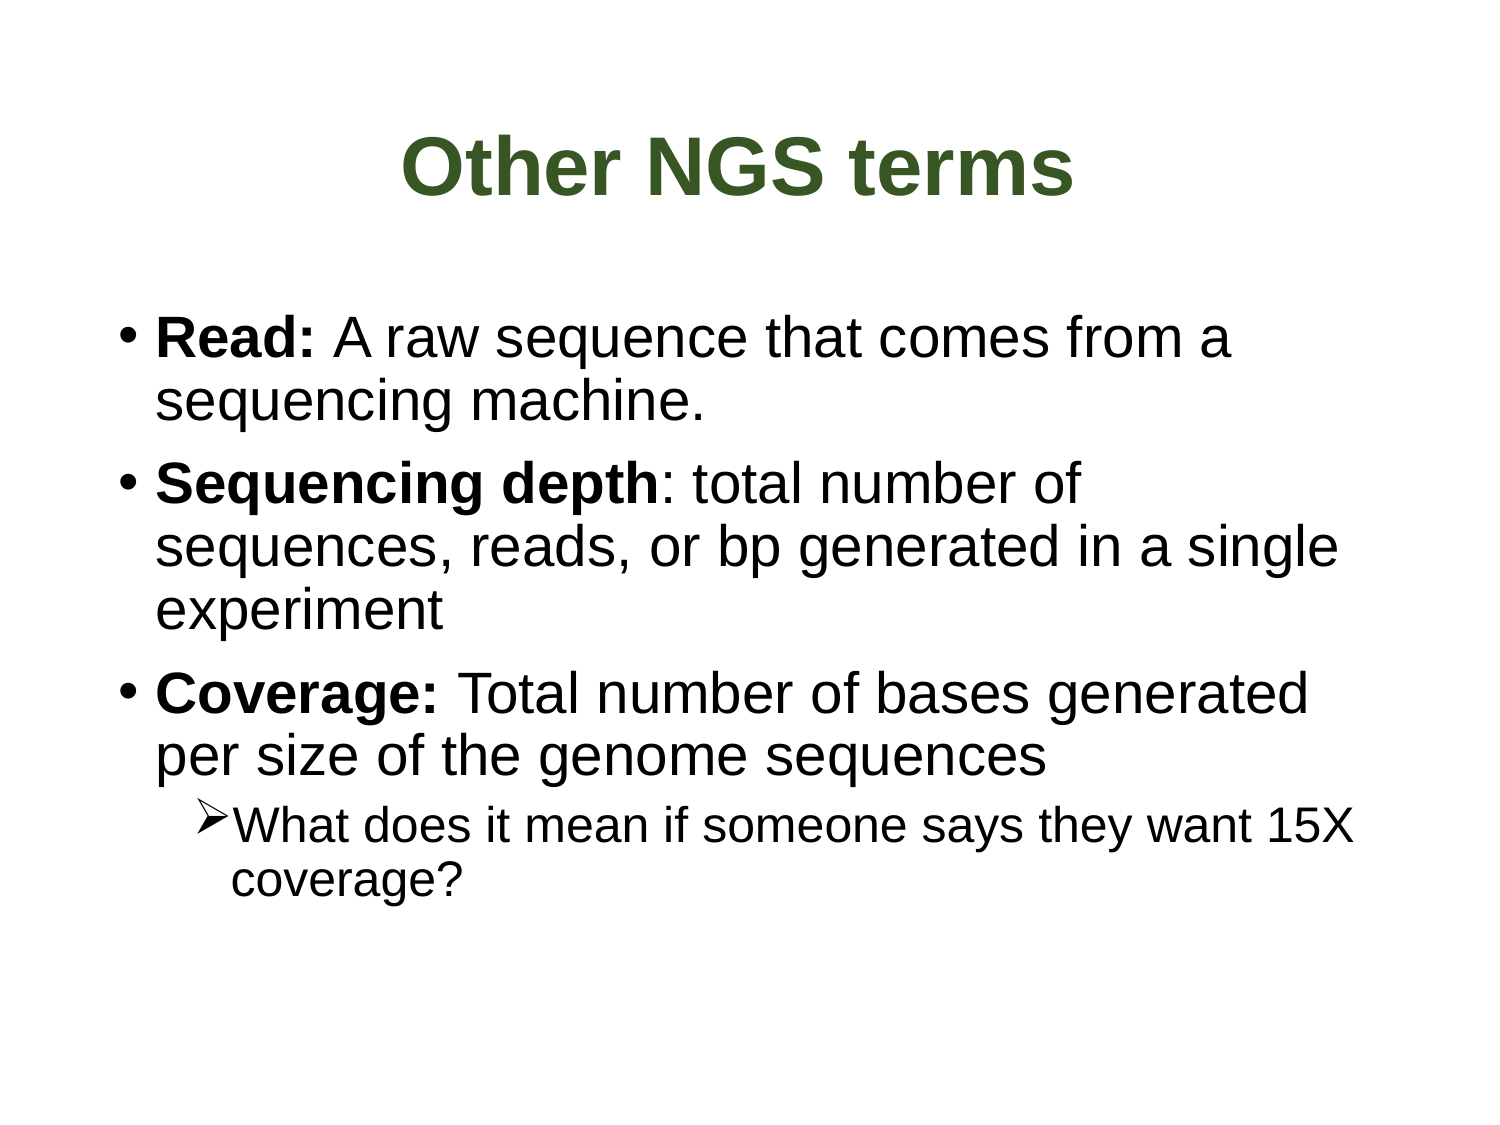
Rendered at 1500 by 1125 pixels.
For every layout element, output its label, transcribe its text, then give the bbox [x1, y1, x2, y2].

list Read: A raw sequence that comes from a sequencing machine. Sequencing depth: total number of sequences, reads, or bp generated in a single experiment Coverage: Total number of bases generated per size of the genome sequences What does it mean if someone says they want 15X coverage? [103, 299, 1397, 1014]
title Other NGS terms [103, 59, 1397, 278]
